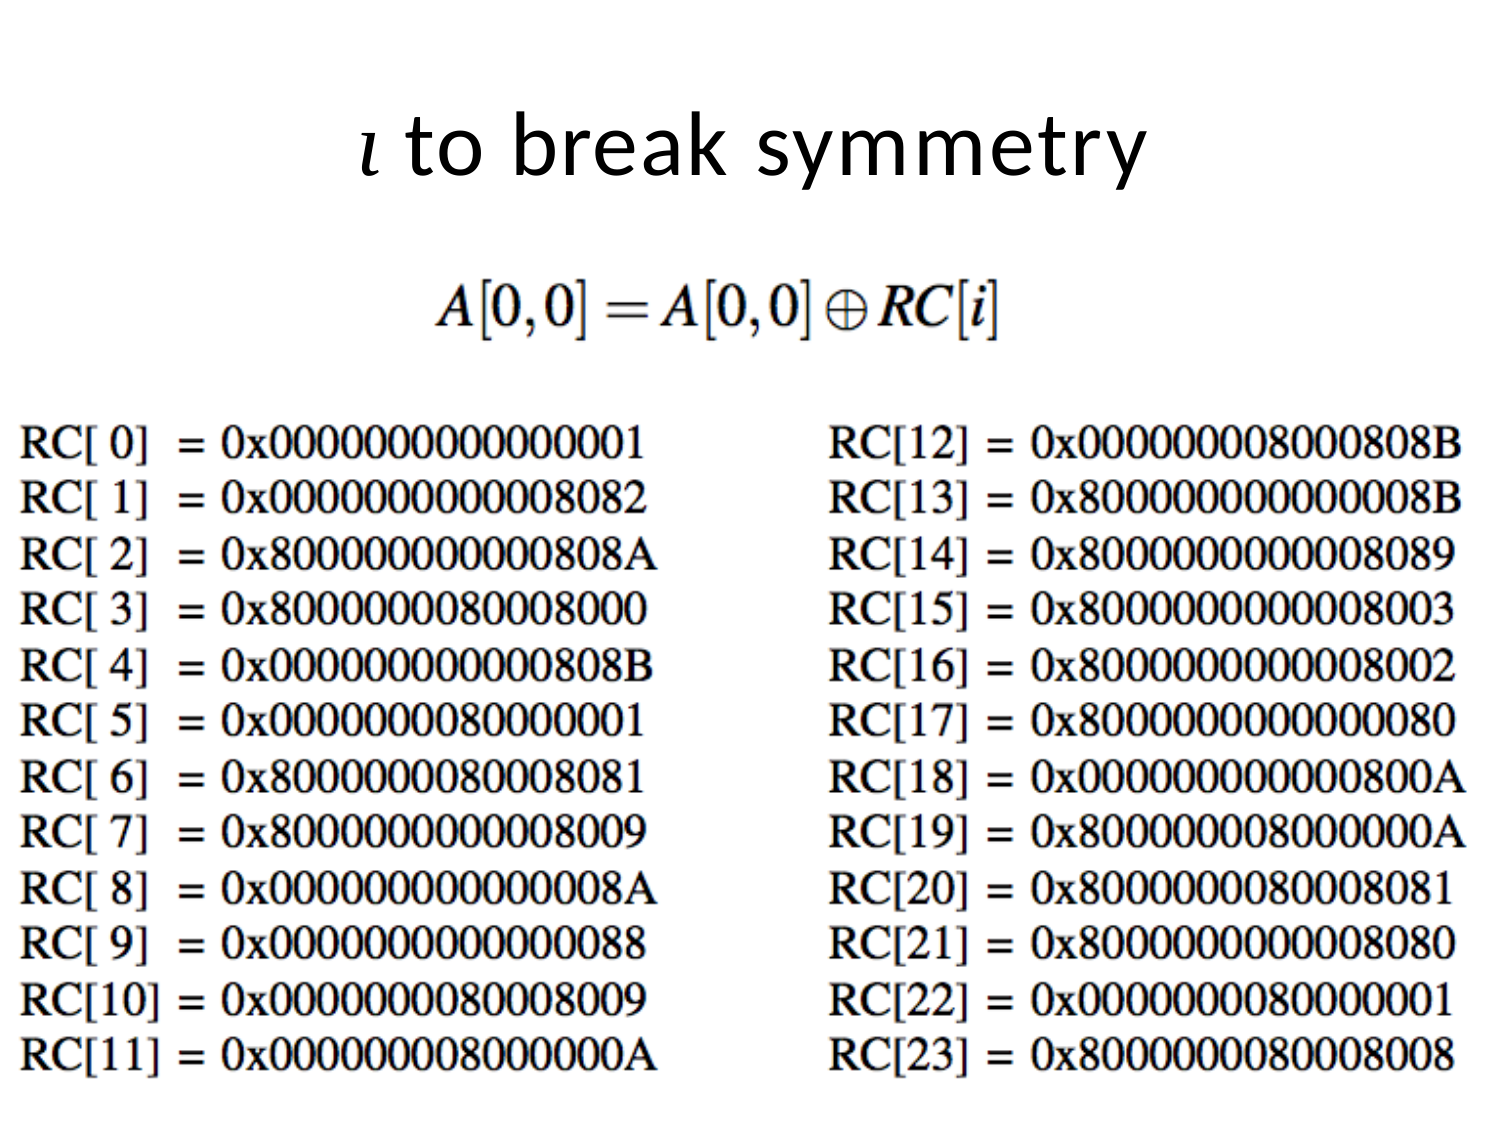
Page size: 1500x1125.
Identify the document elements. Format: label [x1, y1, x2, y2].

title [75, 44, 1425, 233]
picture [425, 248, 1016, 360]
picture [0, 399, 1500, 1094]
